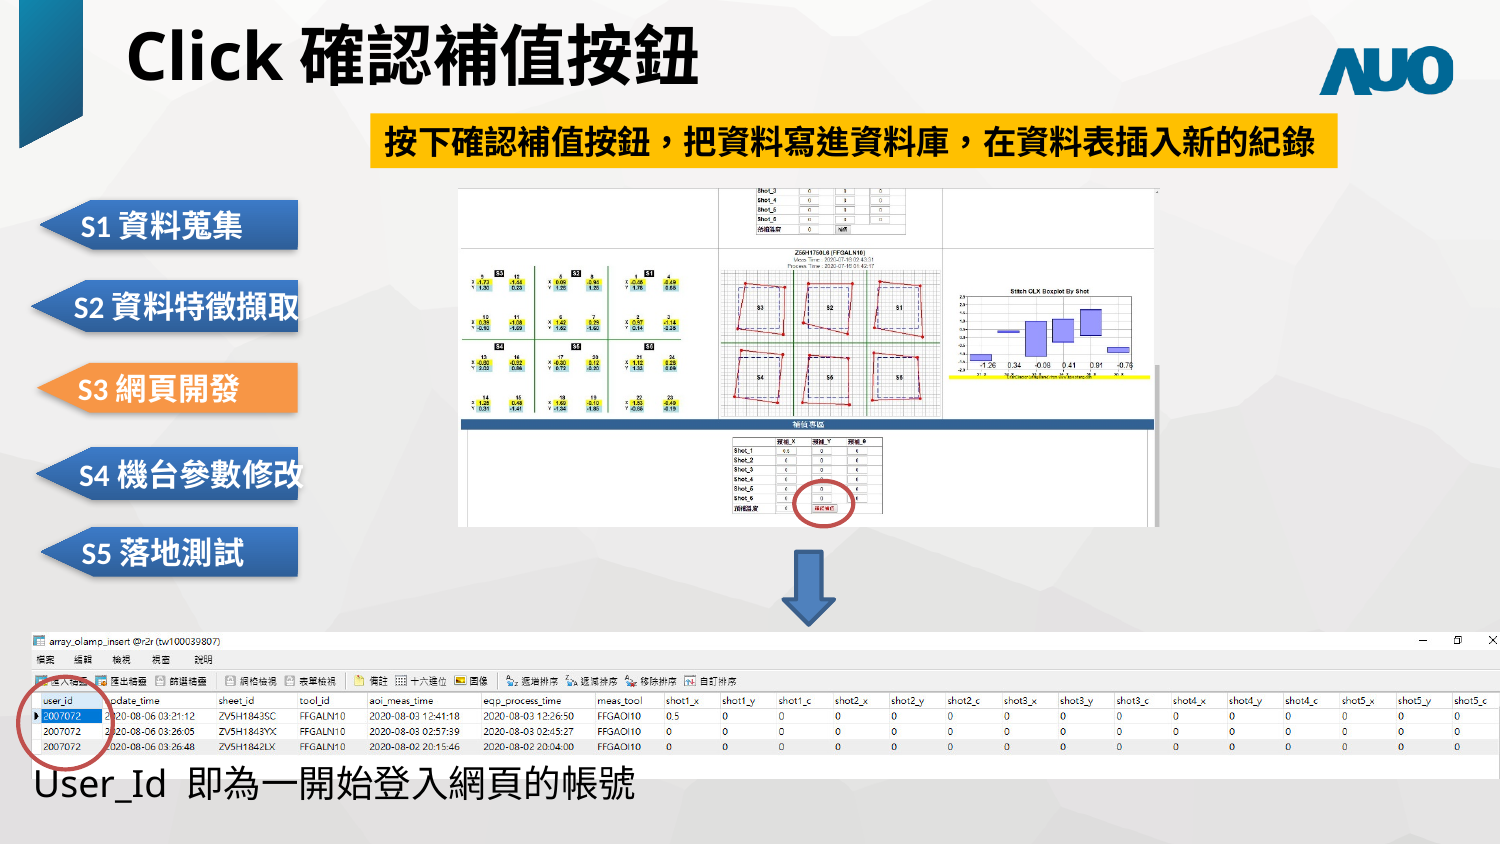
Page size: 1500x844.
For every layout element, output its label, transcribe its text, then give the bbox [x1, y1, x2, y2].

text_box S2資料特徵擷取 [31, 279, 299, 333]
text_box S5落地測試 [40, 526, 298, 577]
text_box [781, 549, 837, 627]
text_box 按下確認補值按鈕，把資料寫進資料庫，在資料表插入新的紀錄 [370, 113, 1338, 169]
text_box S1資料蒐集 [39, 199, 298, 250]
text_box User_Id 即為一開始登入網頁的帳號 [18, 753, 663, 813]
text_box S4機台參數修改 [36, 446, 298, 501]
text_box S3網頁開發 [36, 362, 298, 413]
picture [0, 0, 1500, 844]
text_box Click確認補值按鈕 [110, 6, 835, 102]
text_box [16, 693, 26, 753]
